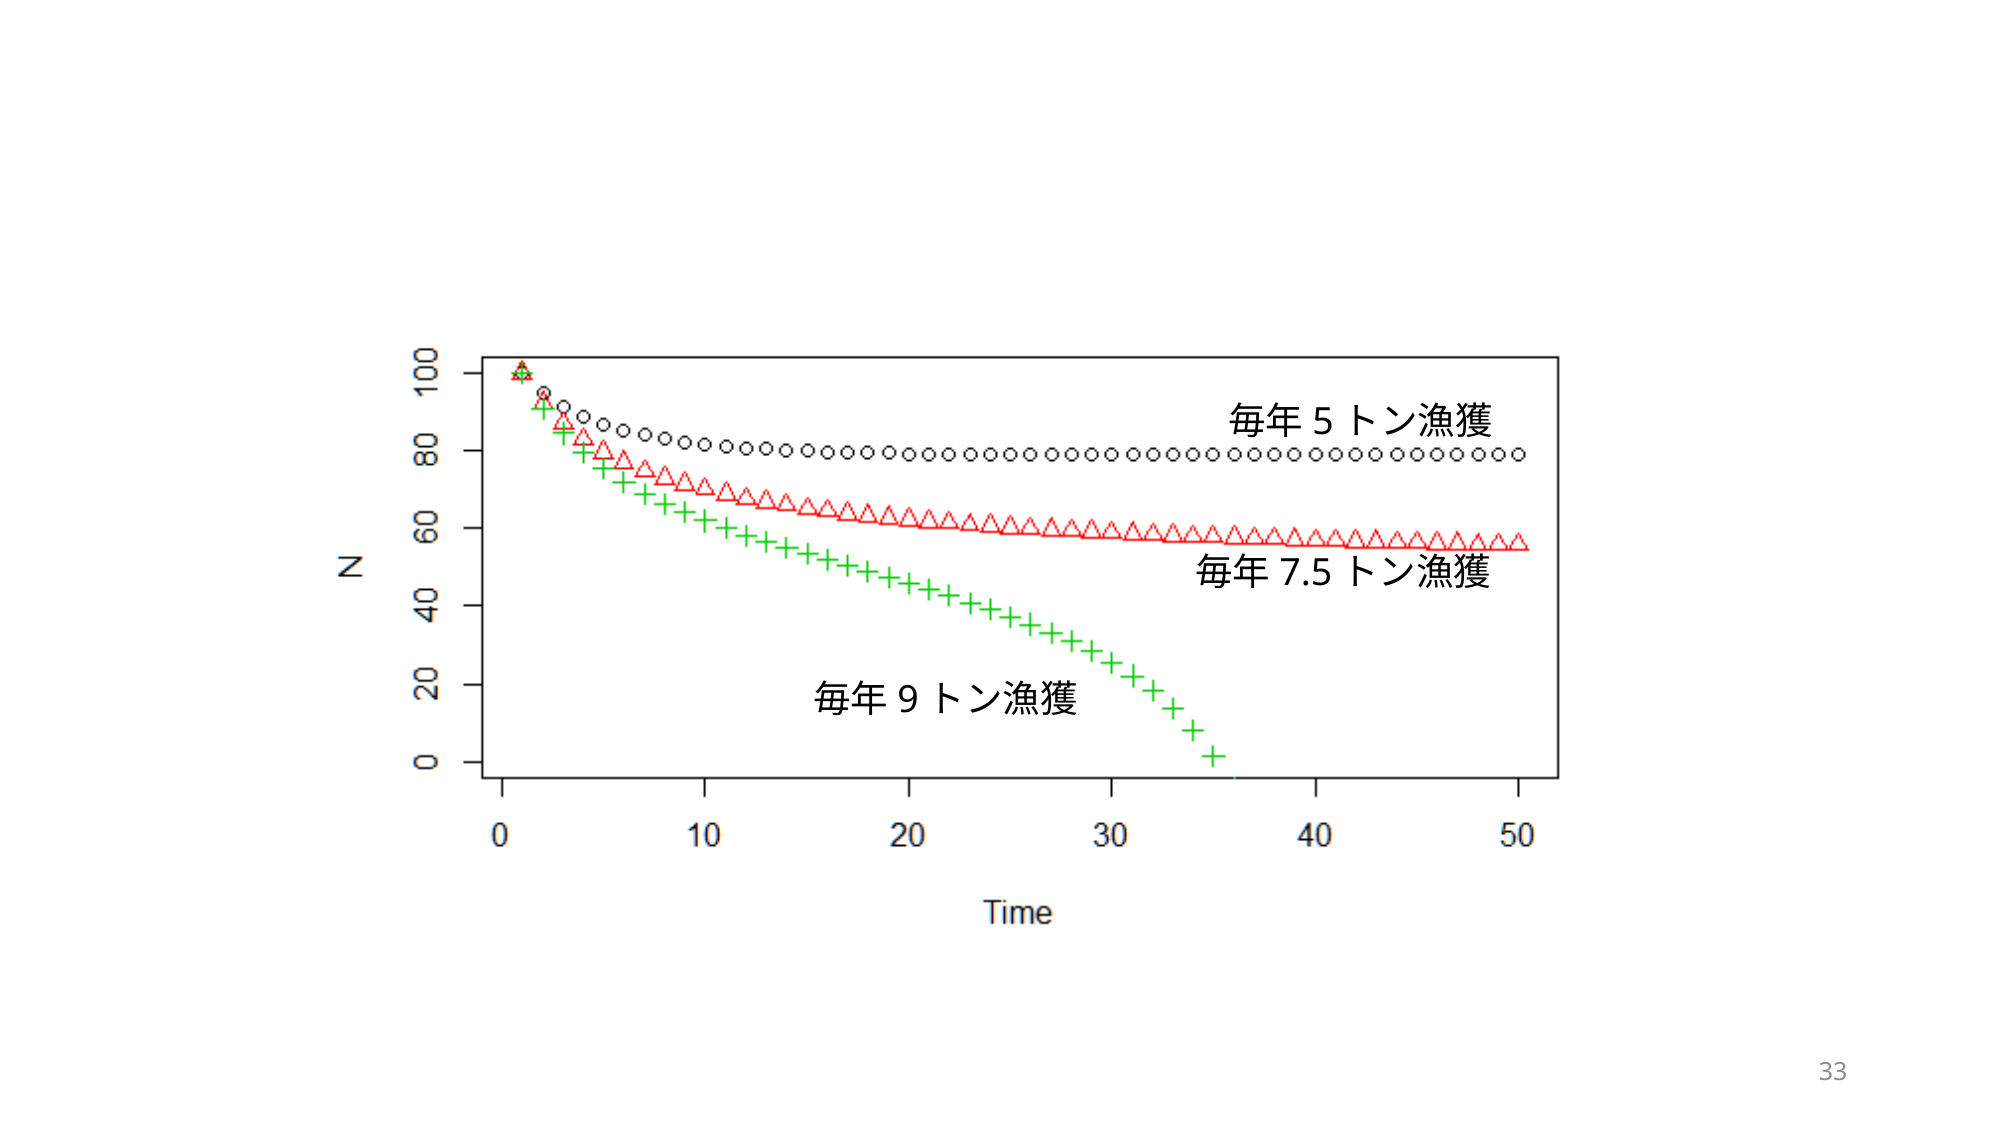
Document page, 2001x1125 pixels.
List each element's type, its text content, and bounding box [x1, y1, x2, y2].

slide_number 33 [1412, 1042, 1863, 1103]
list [327, 202, 1639, 972]
